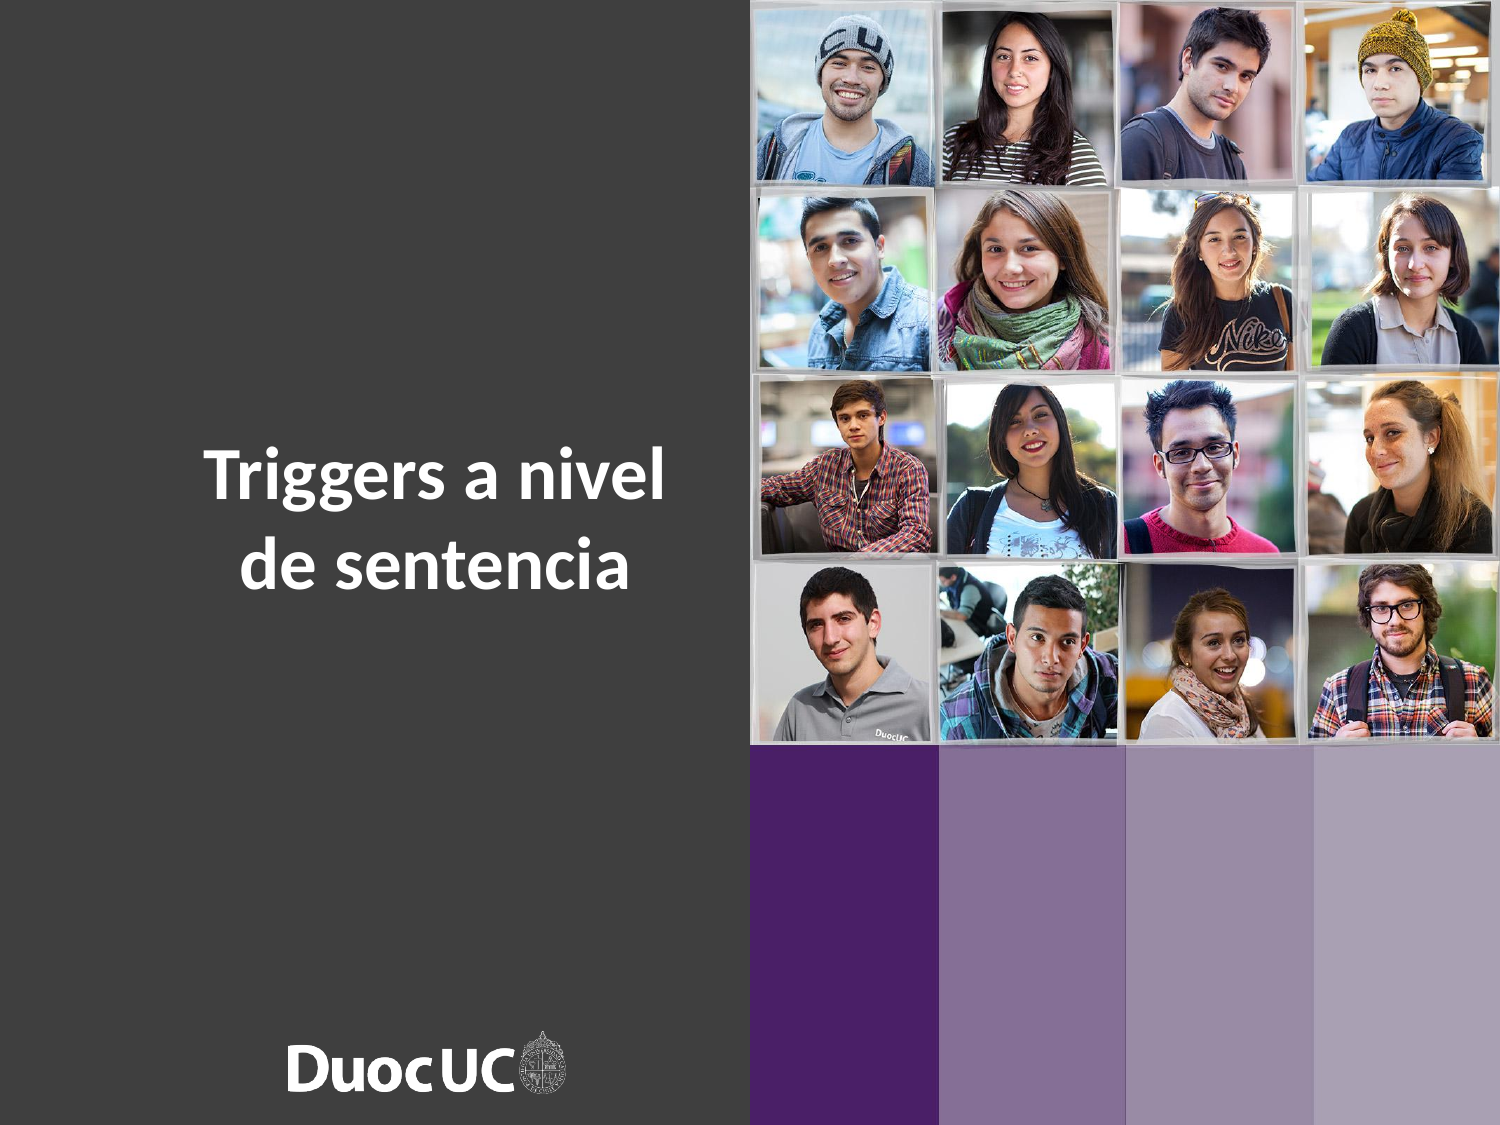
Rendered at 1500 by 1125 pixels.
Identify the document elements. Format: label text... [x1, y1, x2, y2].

picture [750, 0, 1500, 1125]
text_box Triggers a nivel de sentencia [153, 416, 717, 614]
picture [288, 1031, 566, 1094]
